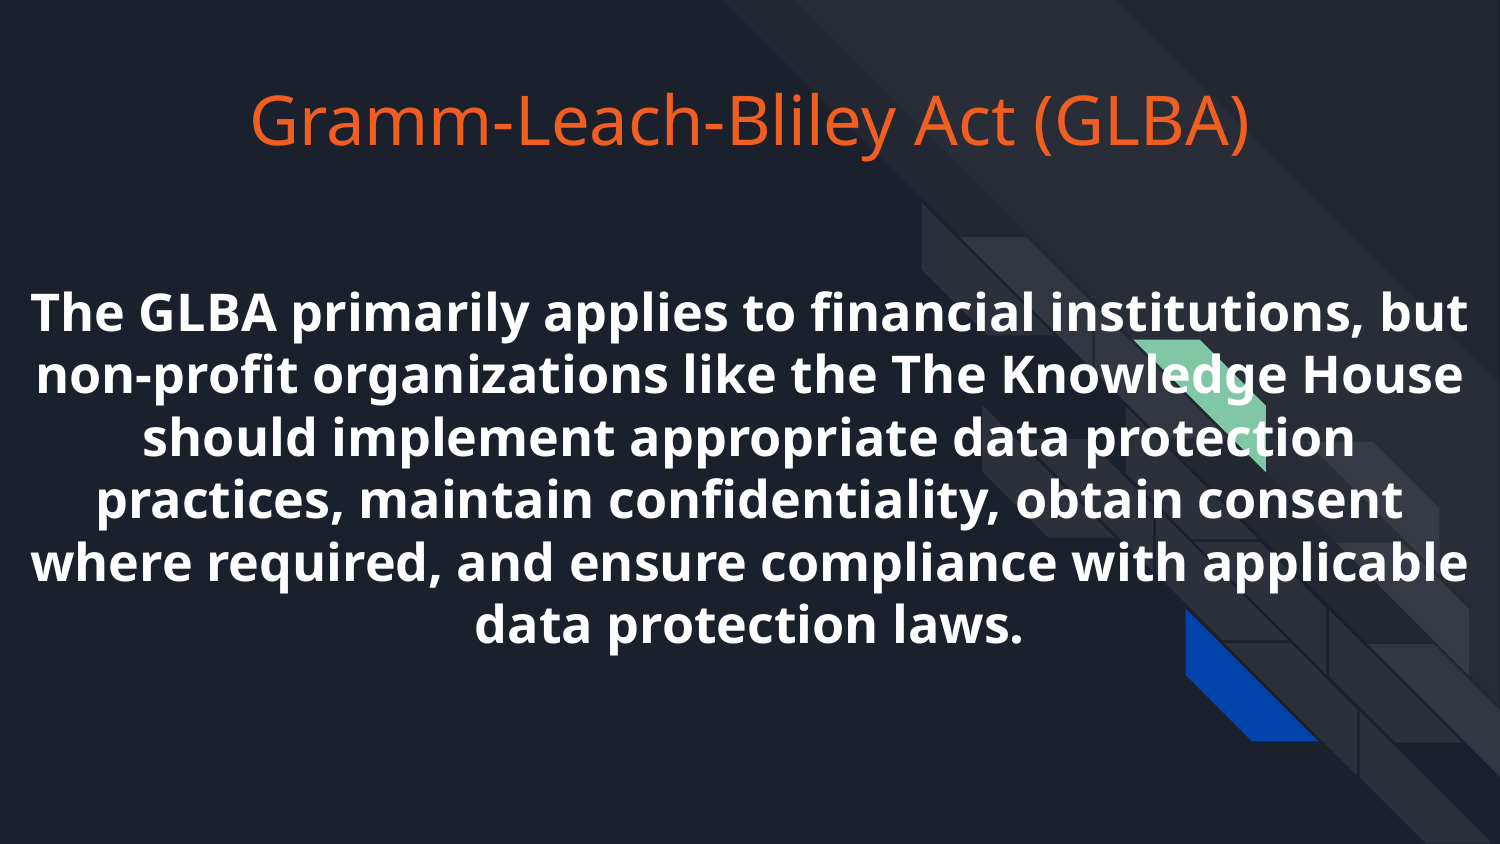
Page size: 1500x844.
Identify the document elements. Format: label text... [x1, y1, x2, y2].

text_box The GLBA primarily applies to financial institutions, but non-profit organizations like the The Knowledge House should implement appropriate data protection practices, maintain confidentiality, obtain consent where required, and ensure compliance with applicable data protection laws. [8, 264, 1492, 670]
title Gramm-Leach-Bliley Act (GLBA) [0, 61, 1500, 154]
